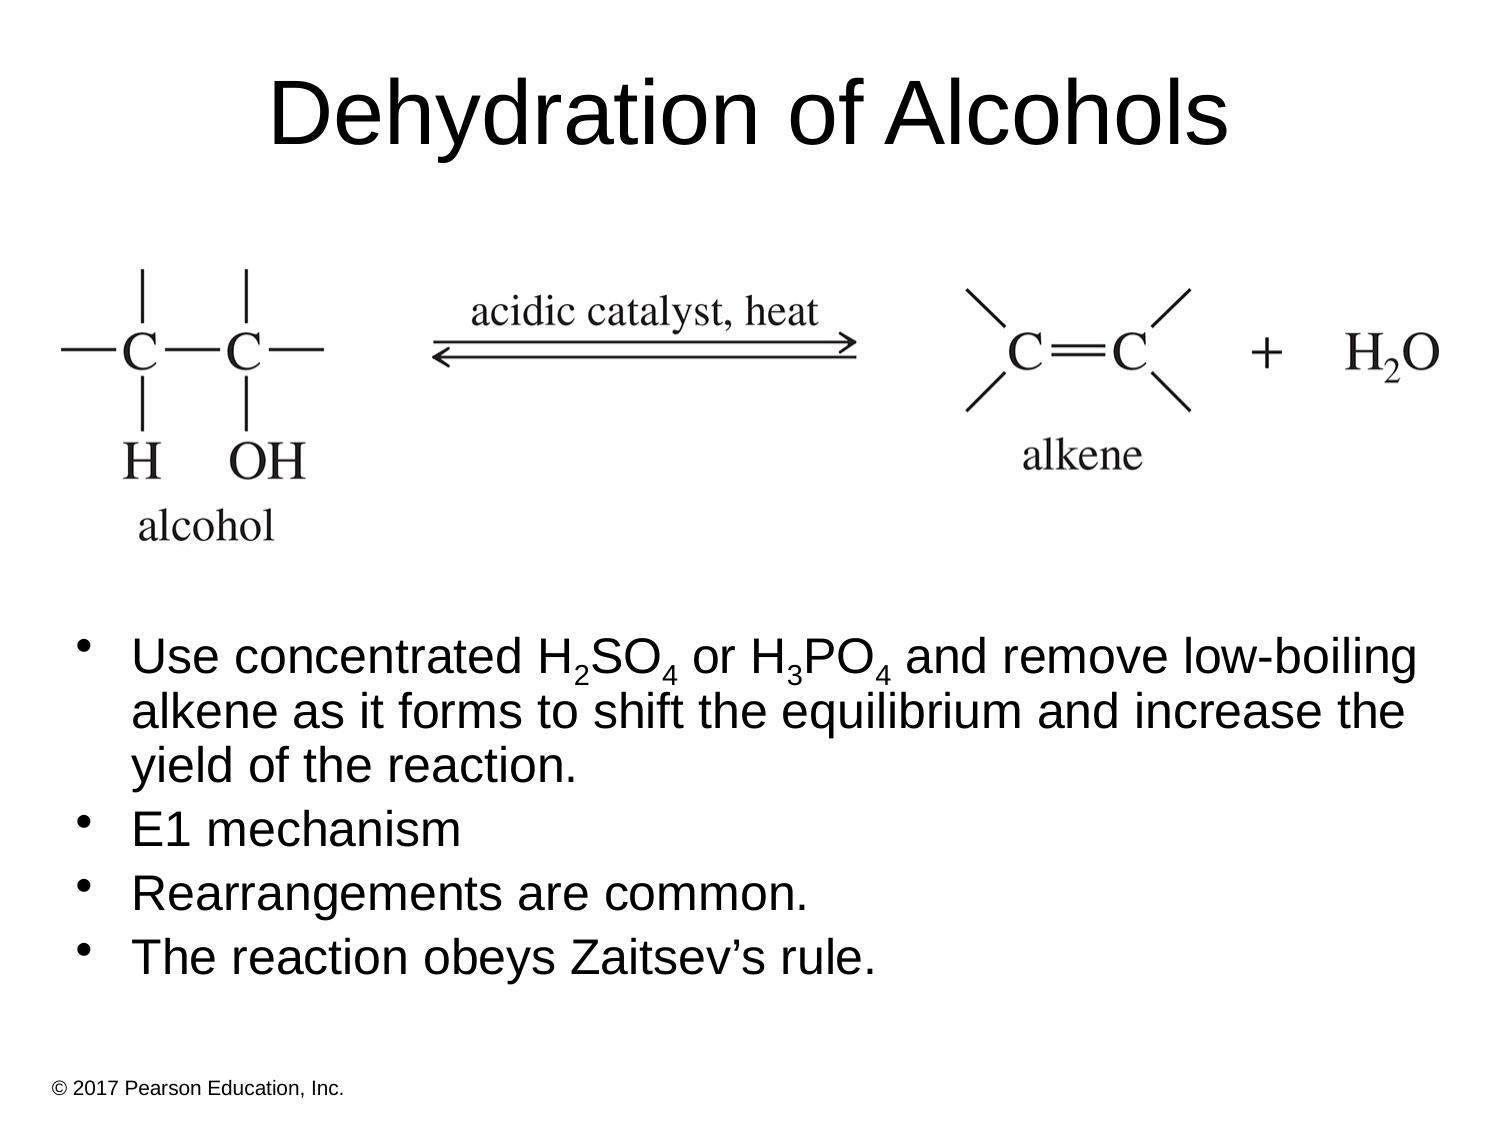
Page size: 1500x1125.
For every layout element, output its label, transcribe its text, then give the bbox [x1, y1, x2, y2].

list Use concentrated H2SO4 or H3PO4 and remove low-boiling alkene as it forms to shift the equilibrium and increase the yield of the reaction. E1 mechanism Rearrangements are common. The reaction obeys Zaitsev’s rule. [60, 616, 1452, 1063]
picture [49, 258, 1451, 552]
title Dehydration of Alcohols [75, 45, 1425, 256]
